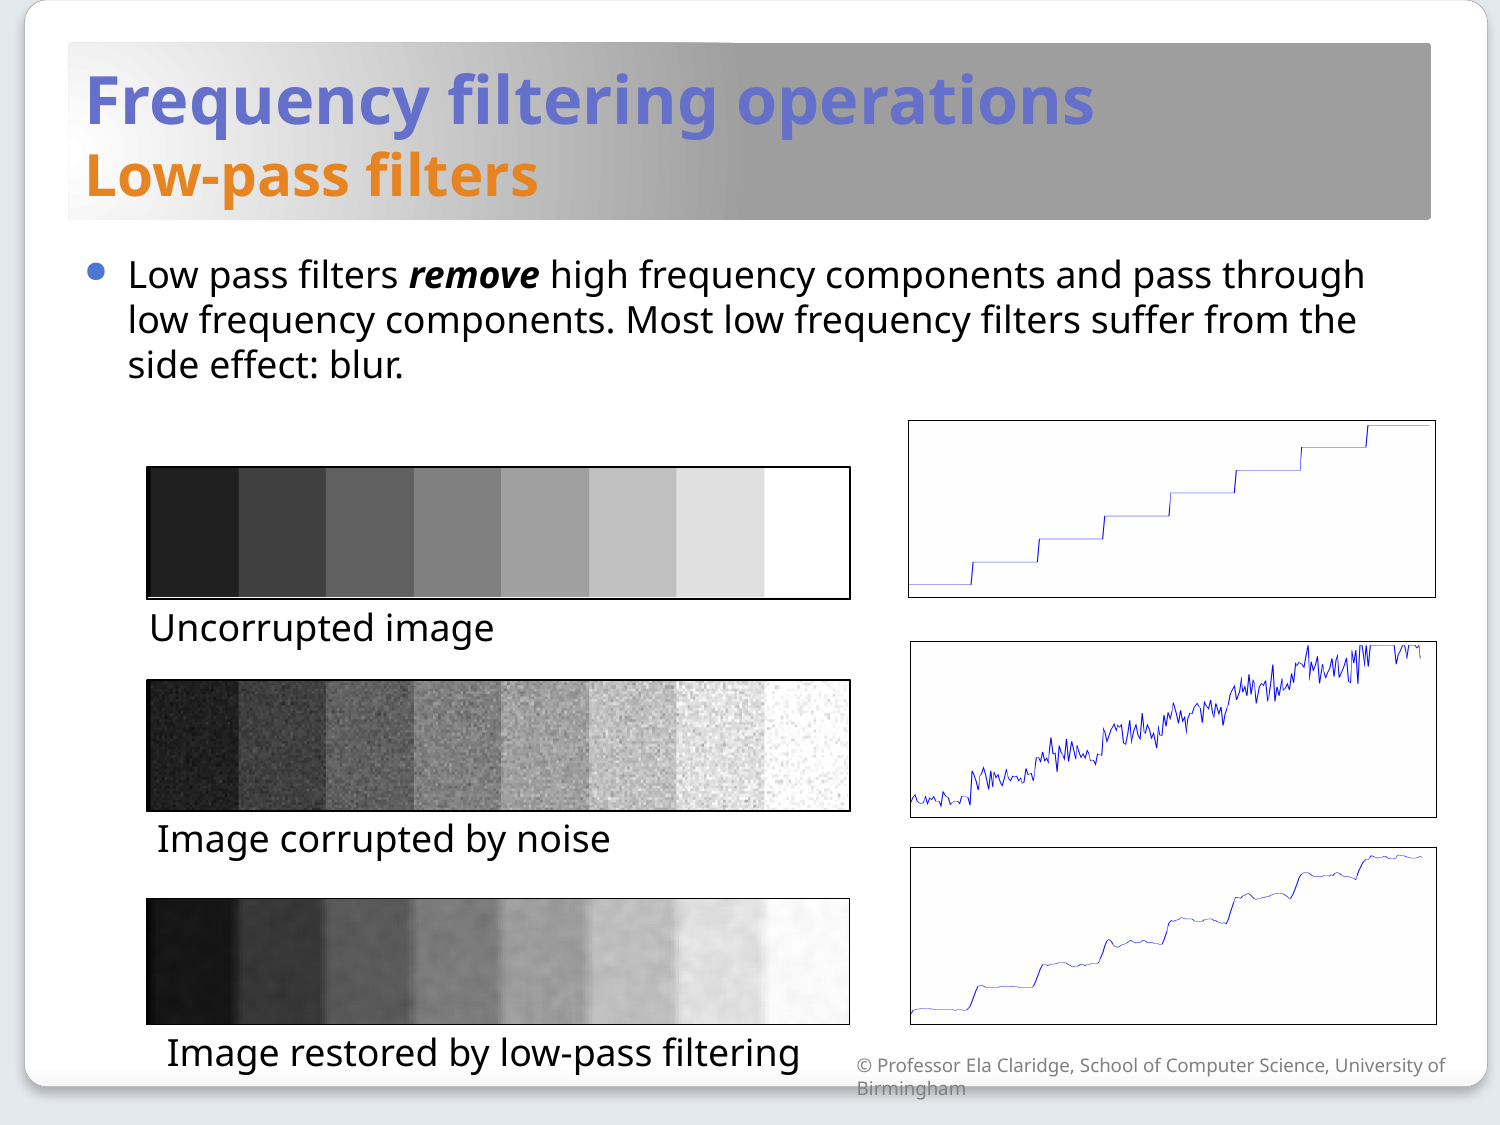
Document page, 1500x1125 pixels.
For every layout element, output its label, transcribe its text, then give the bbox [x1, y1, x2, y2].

text_box Uncorrupted image [141, 608, 503, 657]
picture [145, 898, 850, 1025]
picture [910, 640, 1438, 818]
picture [910, 847, 1438, 1025]
list Low pass filters remove high frequency components and pass through low frequency components. Most low frequency filters suffer from the side effect: blur. [76, 243, 1420, 445]
picture [145, 466, 852, 600]
picture [145, 678, 852, 812]
title Frequency filtering operations Low-pass filters [76, 42, 1420, 216]
picture [908, 420, 1436, 599]
text_box Image restored by low-pass filtering [159, 1038, 810, 1082]
text_box Image corrupted by noise [149, 825, 620, 868]
